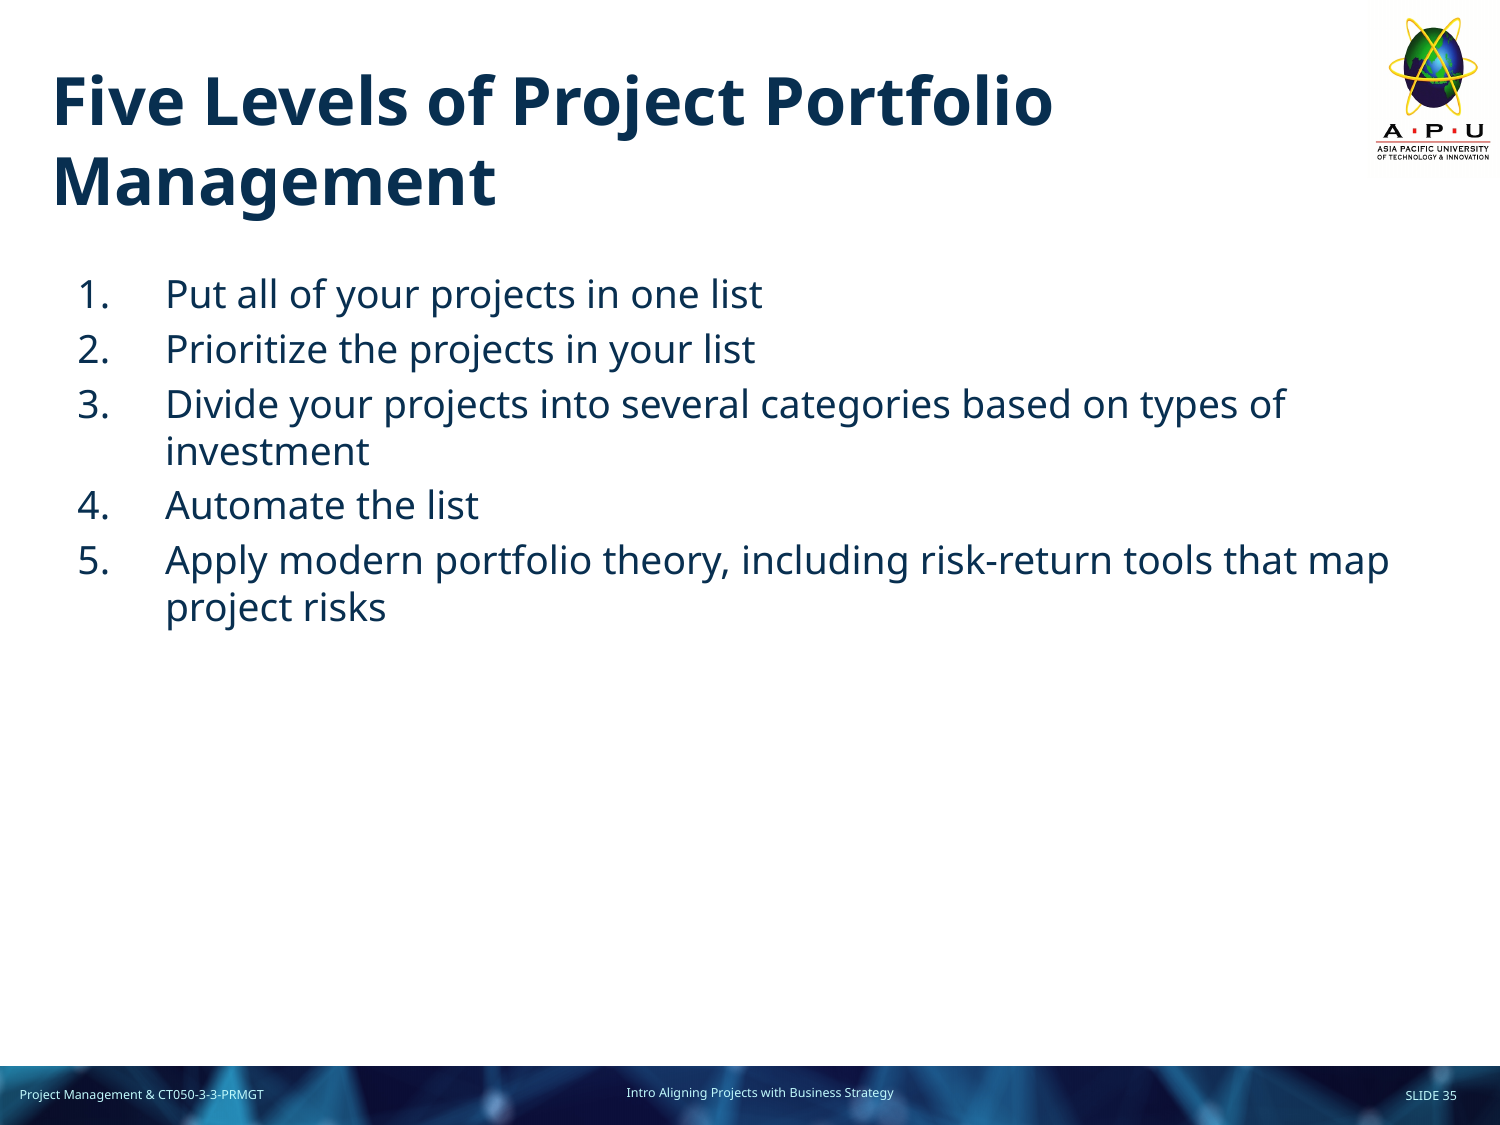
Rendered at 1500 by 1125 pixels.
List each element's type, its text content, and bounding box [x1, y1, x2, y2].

list Put all of your projects in one list Prioritize the projects in your list Divide your projects into several categories based on types of investment Automate the list Apply modern portfolio theory, including risk-return tools that map project risks [62, 262, 1413, 863]
picture [0, 1066, 1500, 1125]
picture [1367, 0, 1500, 178]
title Five Levels of Project Portfolio Management [36, 45, 1323, 233]
